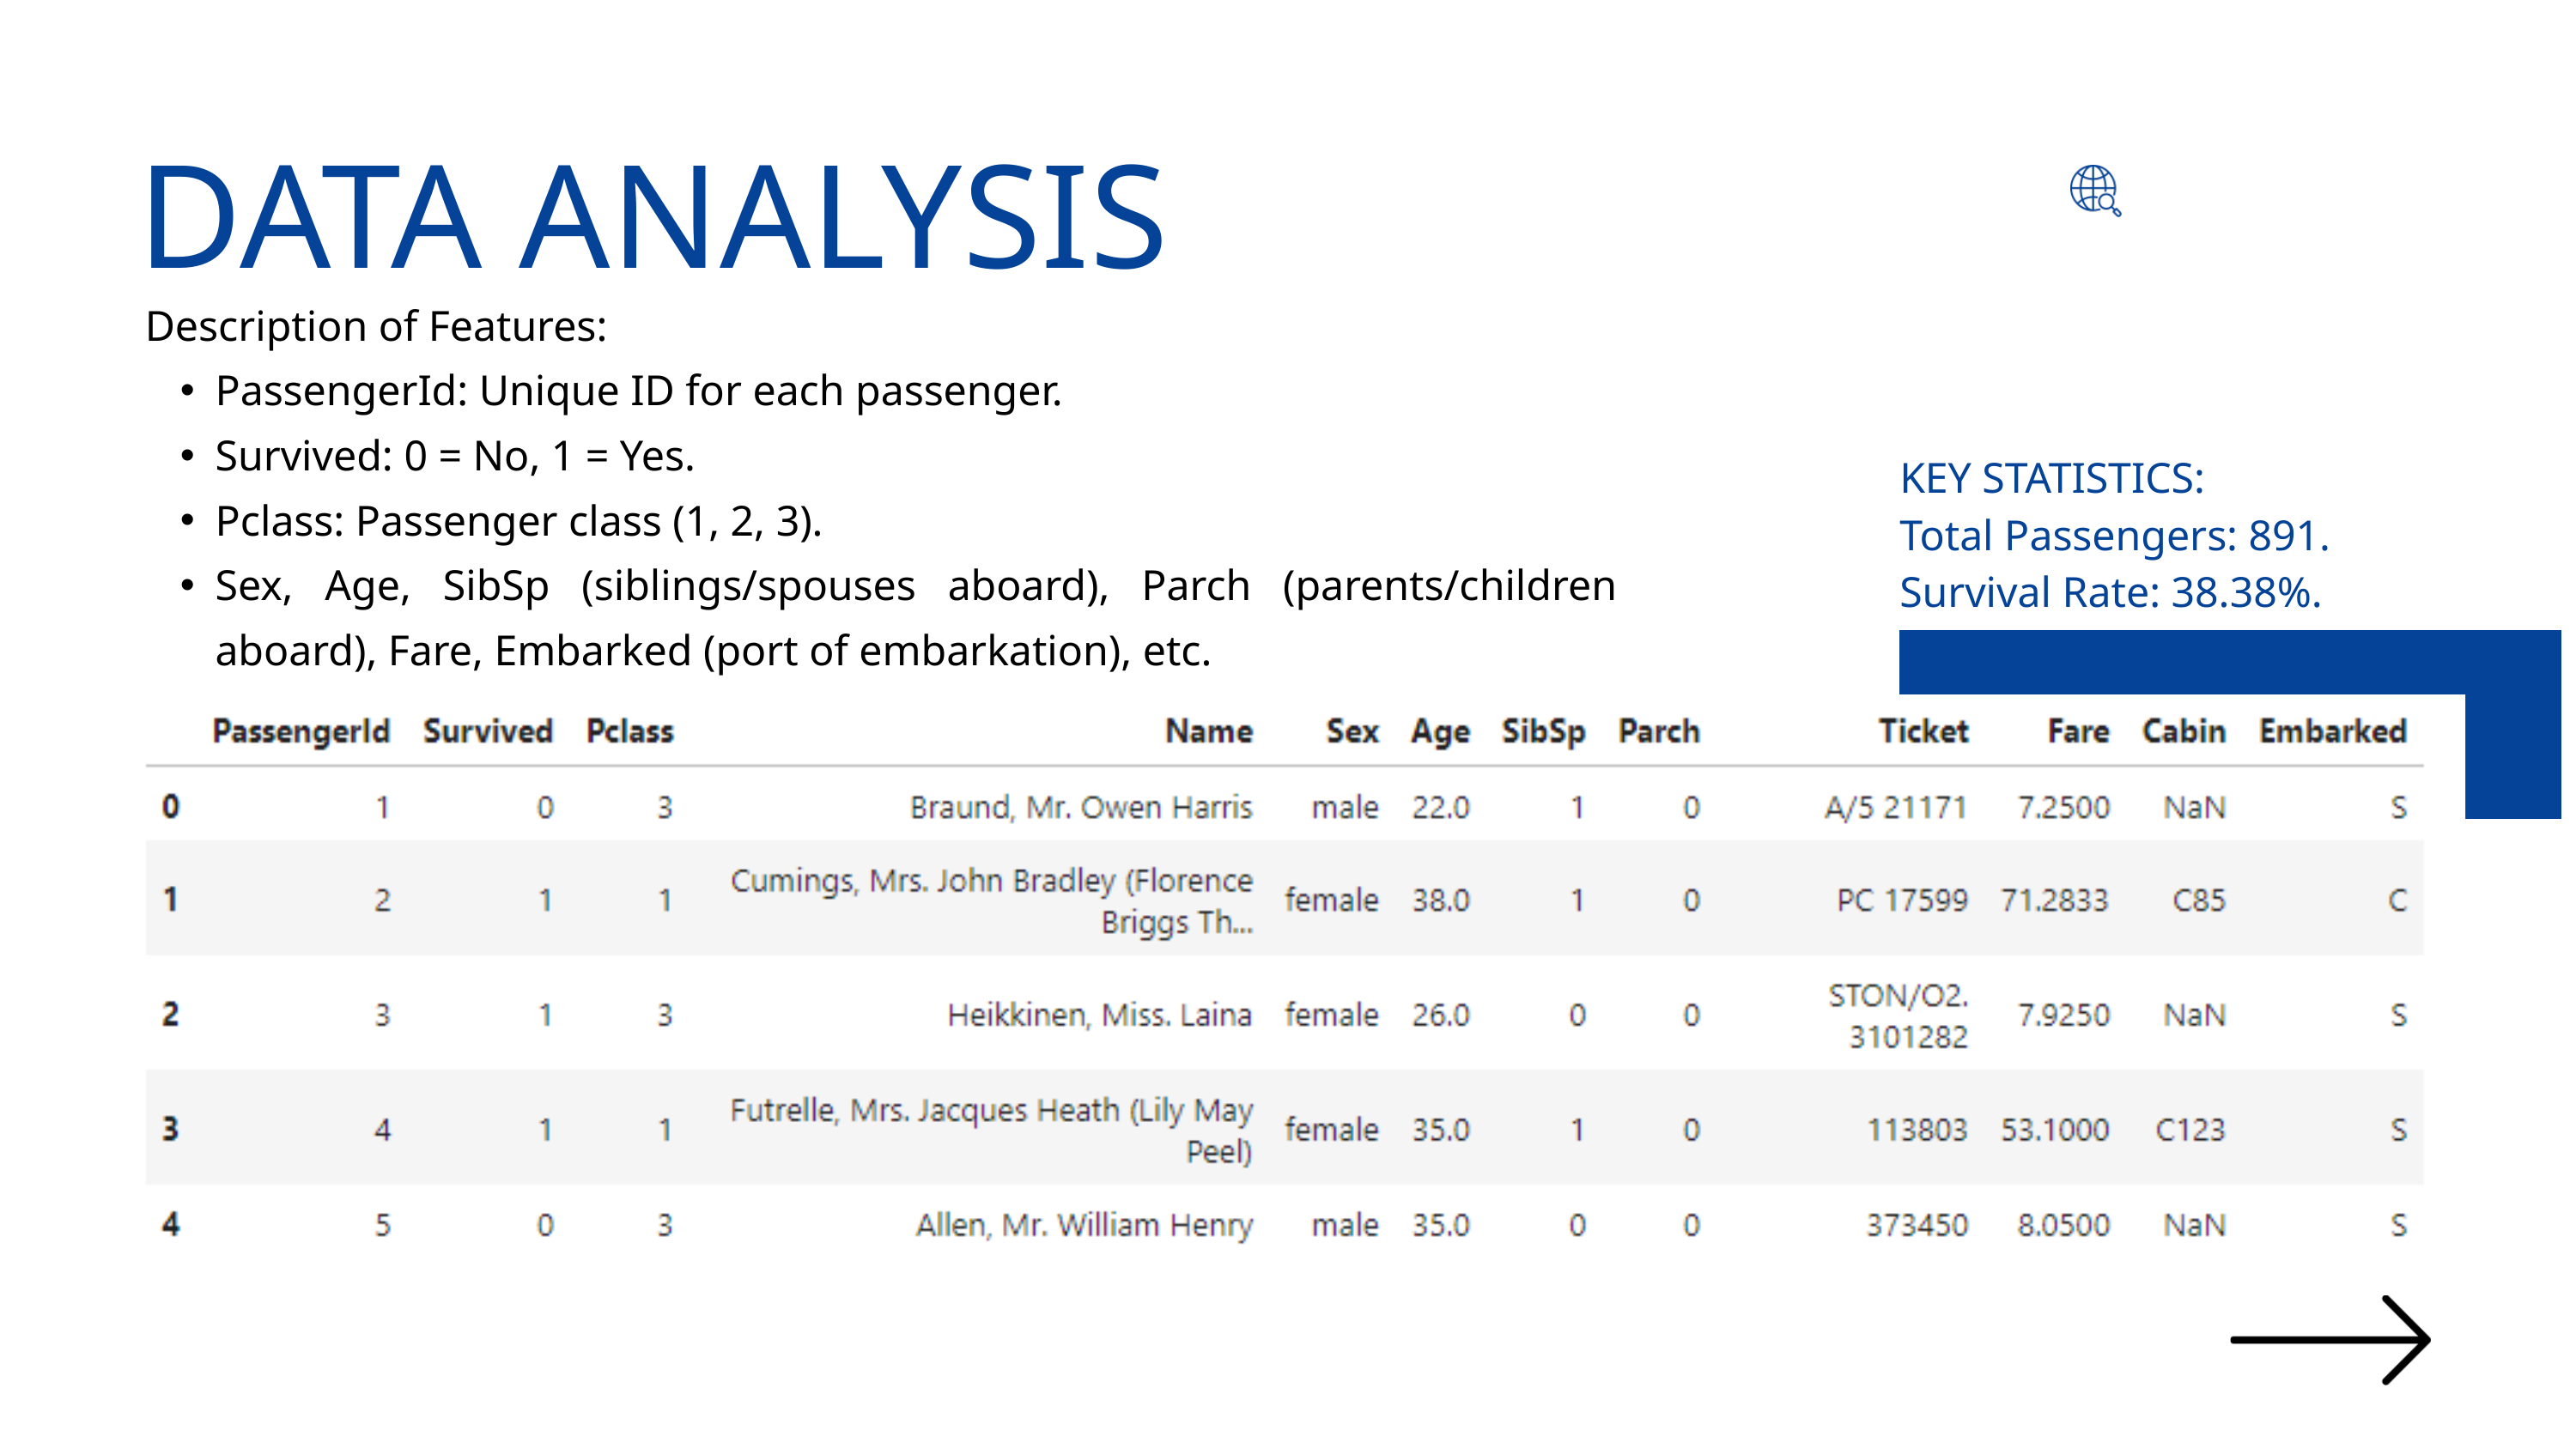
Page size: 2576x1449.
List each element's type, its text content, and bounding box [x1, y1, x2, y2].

text_box KEY STATISTICS: Total Passengers: 891. Survival Rate: 38.38%. [1899, 444, 2576, 674]
text_box [2230, 1295, 2432, 1385]
text_box [2070, 165, 2122, 217]
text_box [1899, 629, 2562, 820]
text_box Description of Features: PassengerId: Unique ID for each passenger. Survived: 0 = No, 1 = Yes. Pclass: Passenger class (1, 2, 3). Sex, Age, SibSp (siblings/spouses aboard), Parch (parents/children aboard), Fare, Embarked (port of embarkation), etc. [144, 284, 1619, 675]
text_box DATA ANALYSIS [137, 124, 1557, 297]
text_box [144, 694, 2466, 1295]
